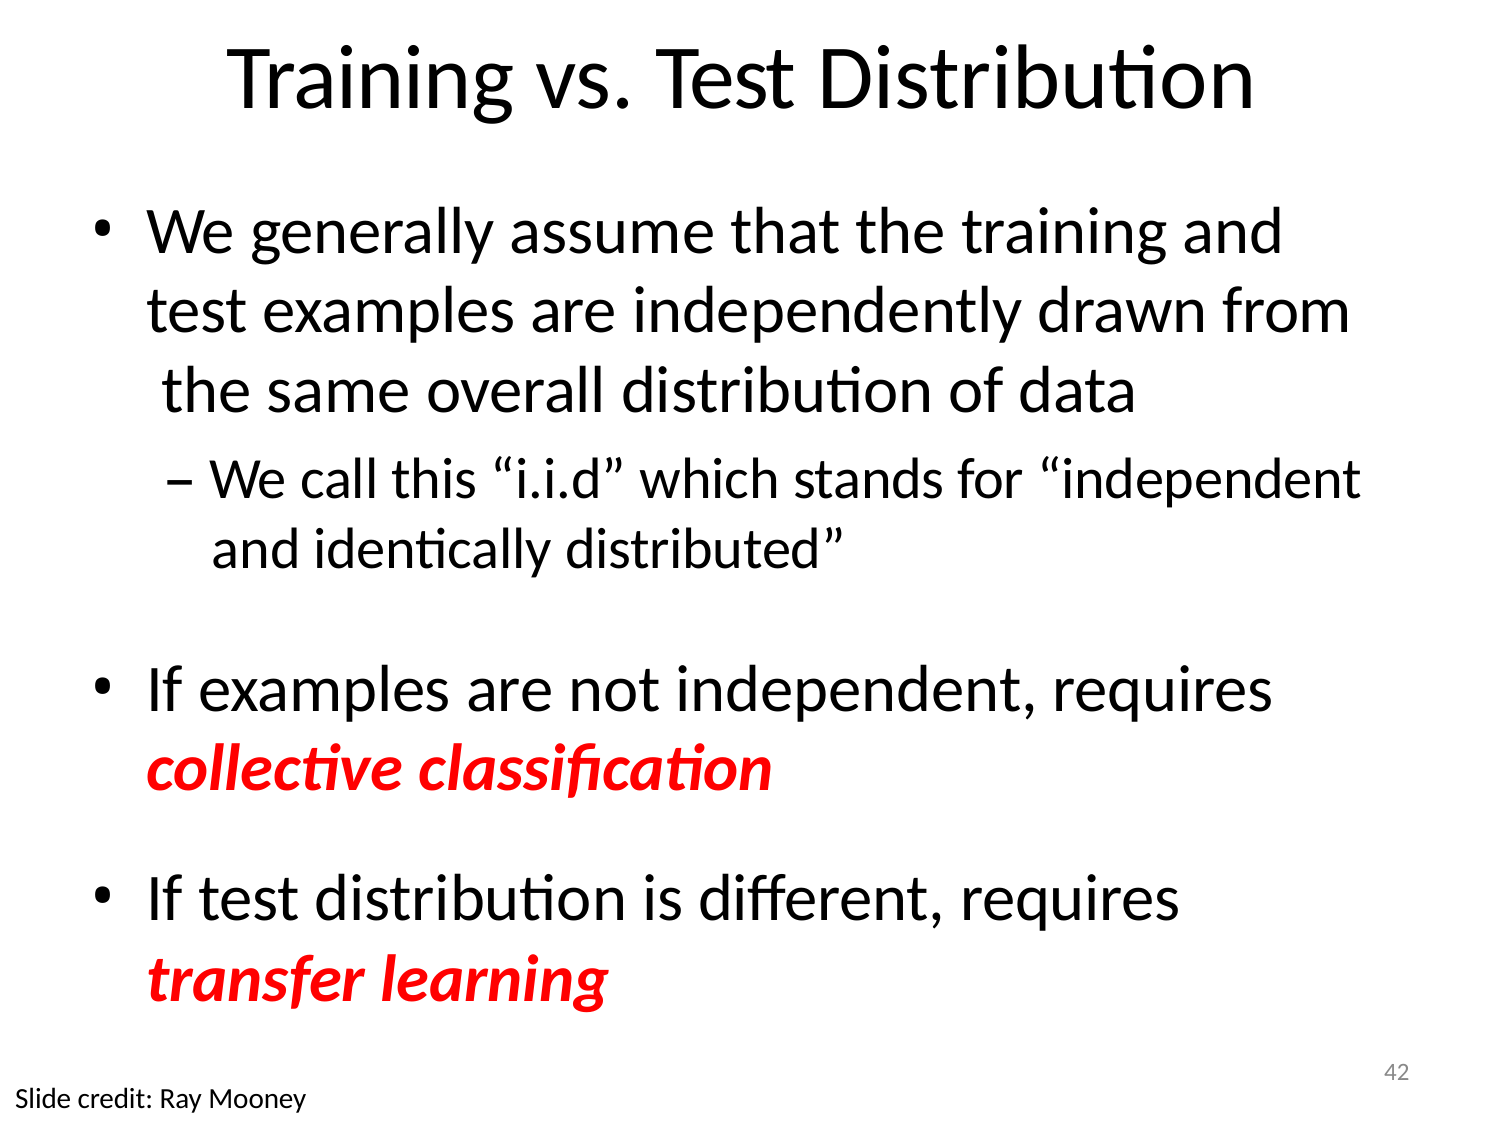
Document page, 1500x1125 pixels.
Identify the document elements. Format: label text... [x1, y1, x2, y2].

text_box If examples are not independent, requires collective classification If test distribution is different, requires transfer learning Slide credit: Ray Mooney [12, 642, 1283, 1115]
text_box We generally assume that the training and test examples are independently drawn from the same overall distribution of data – We call this “i.i.d” which stands for “independent and identically distributed” [87, 184, 1377, 581]
title Training vs. Test Distribution [224, 14, 1276, 184]
text_box 42 [1382, 1053, 1412, 1086]
